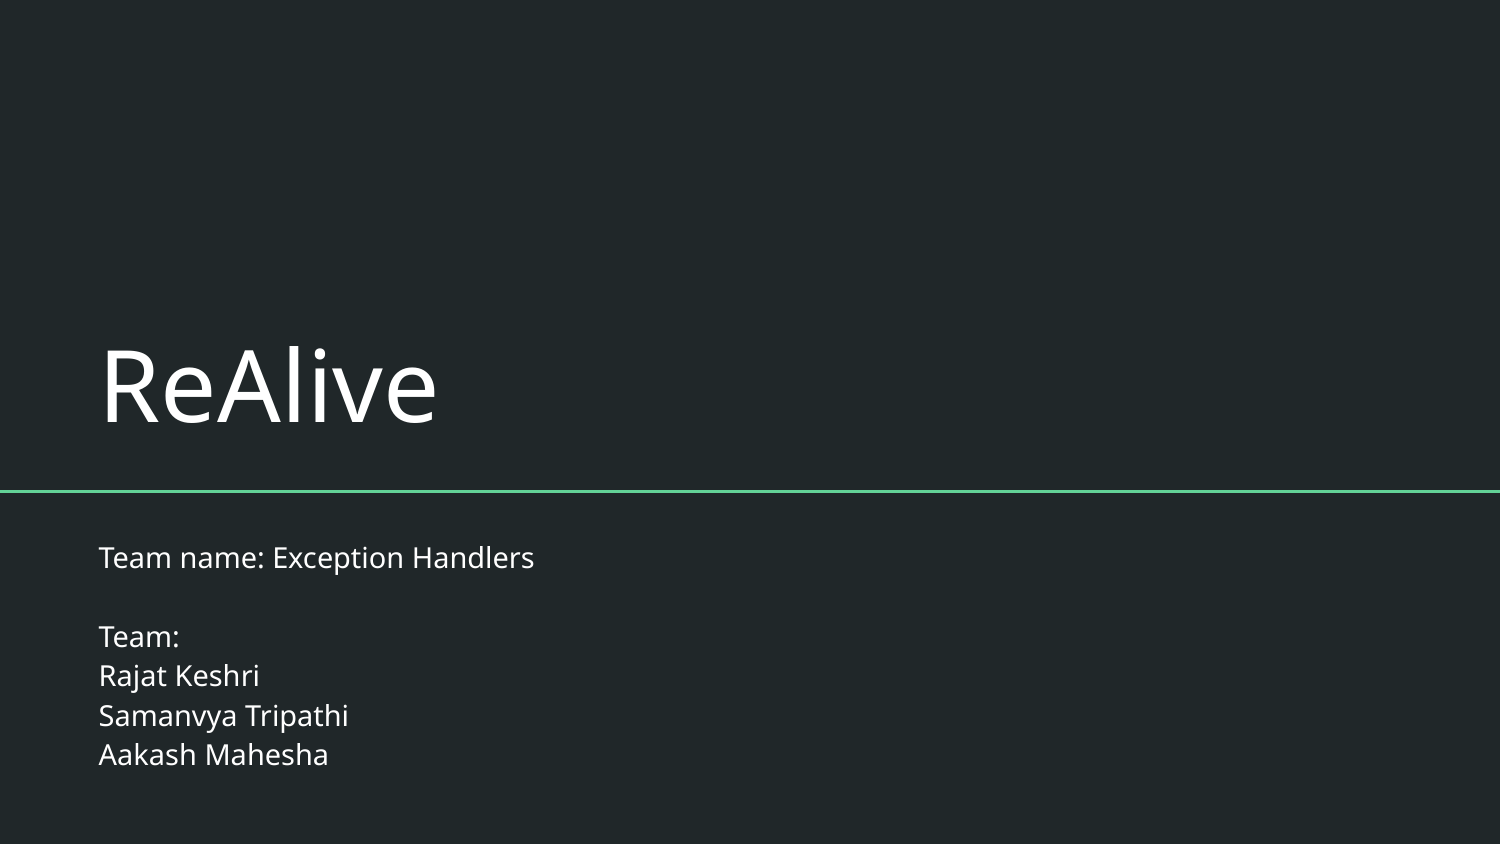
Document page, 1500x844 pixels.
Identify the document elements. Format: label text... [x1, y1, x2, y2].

subtitle Team name: Exception Handlers Team: Rajat Keshri Samanvya Tripathi Aakash Mahesha [83, 522, 636, 791]
title ReAlive [83, 206, 1417, 467]
